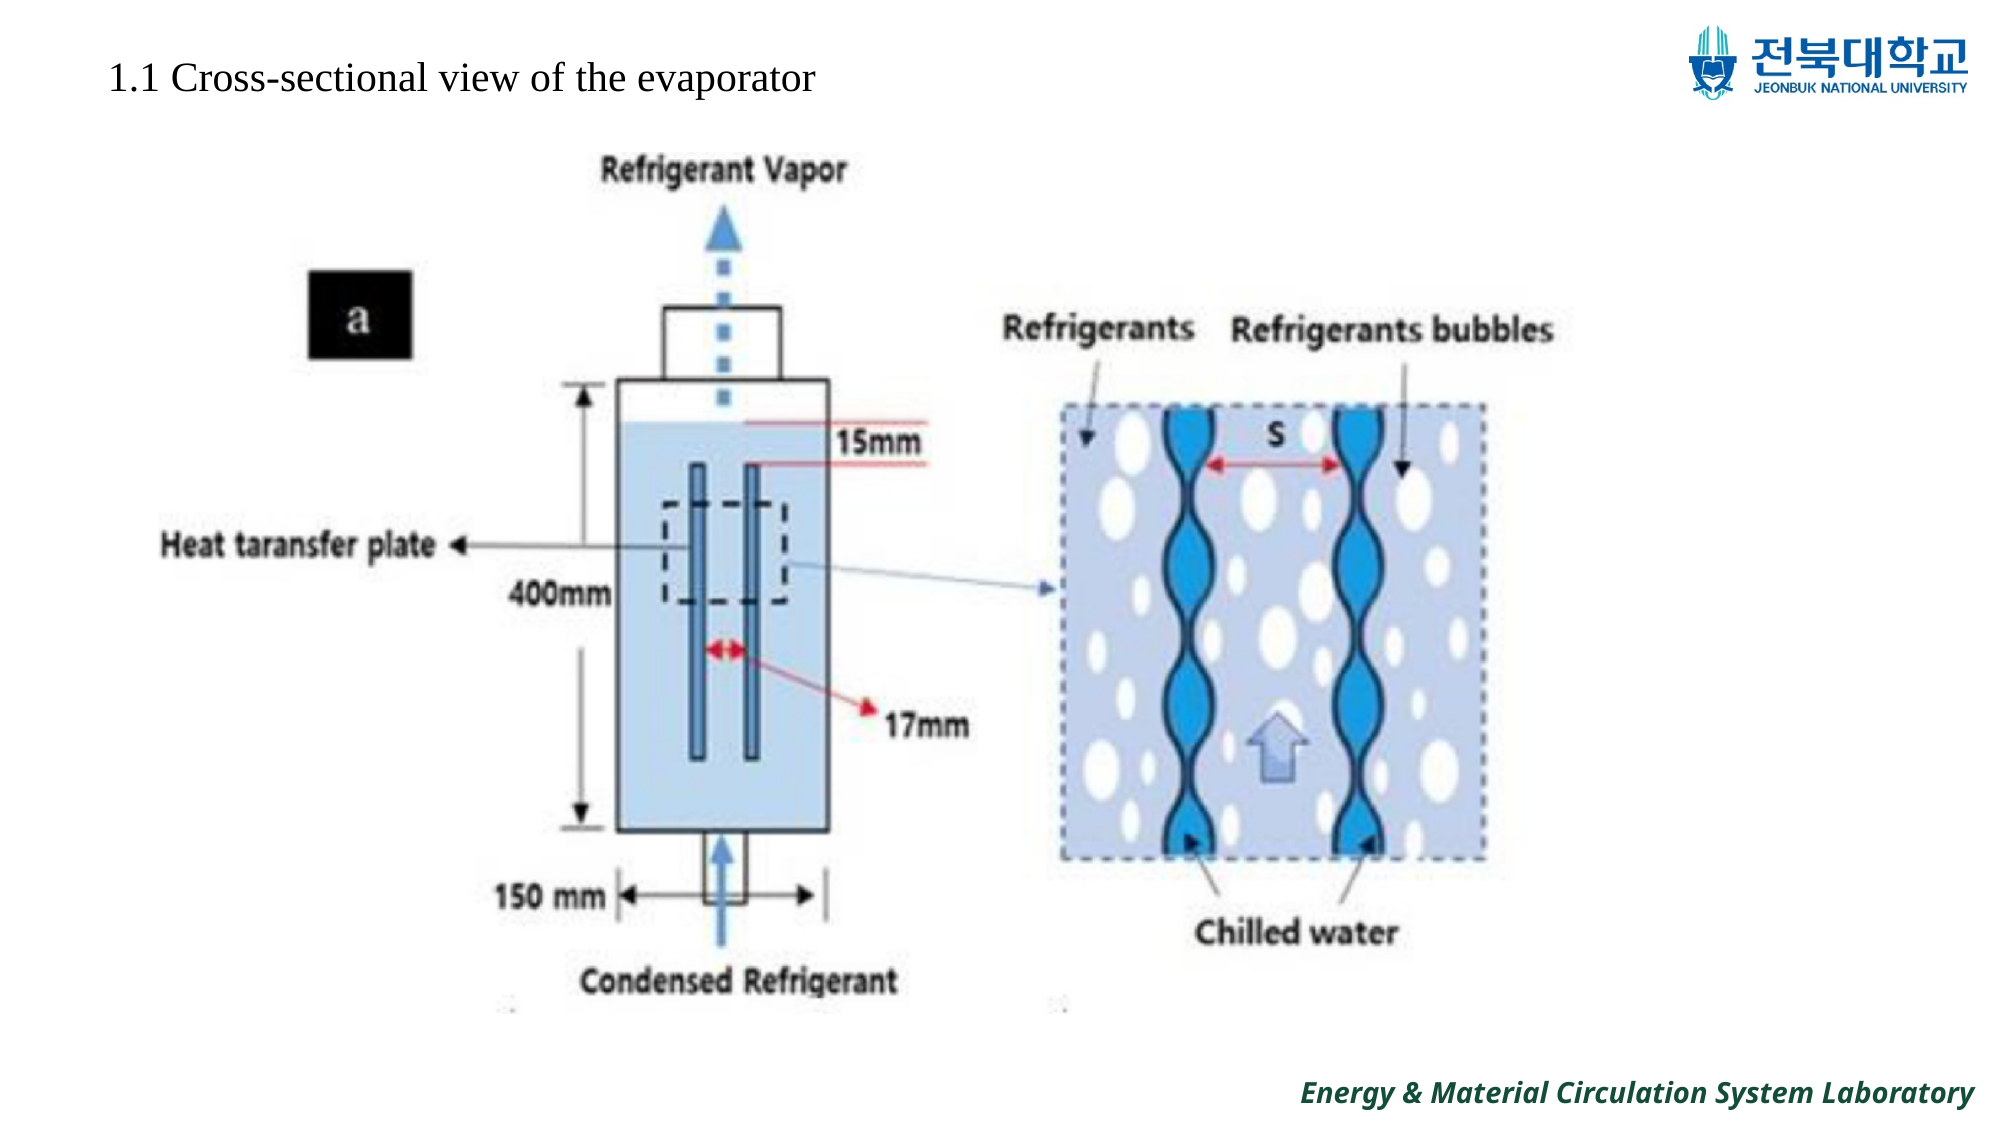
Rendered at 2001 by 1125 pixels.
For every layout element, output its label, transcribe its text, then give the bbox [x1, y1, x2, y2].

picture [1688, 24, 1968, 100]
text_box 1.1 Cross-sectional view of the evaporator [93, 42, 1534, 108]
text_box Energy & Material Circulation System Laboratory [1285, 1066, 1990, 1117]
picture [157, 151, 1690, 1014]
